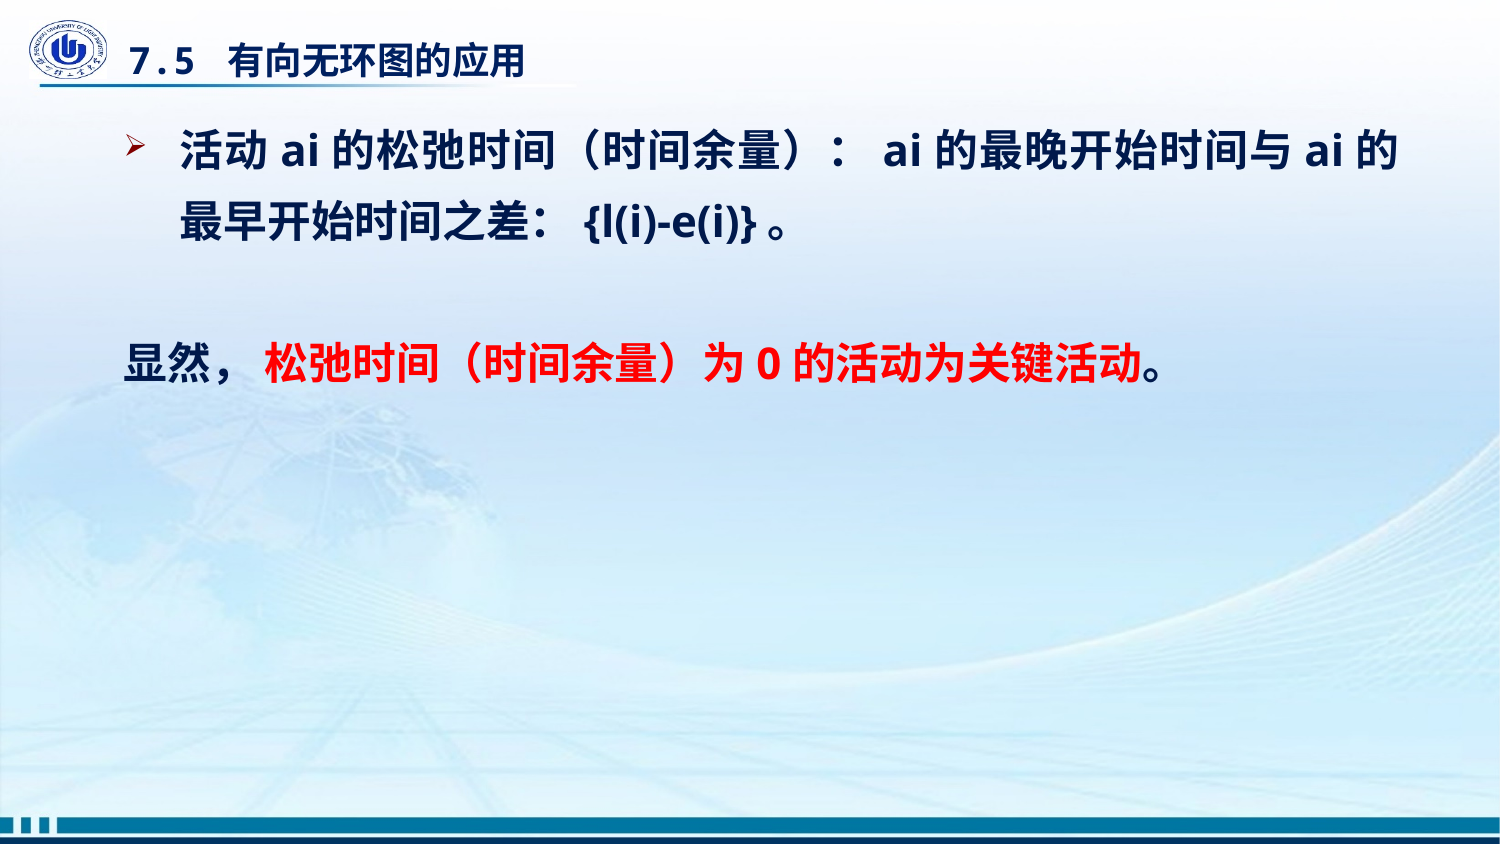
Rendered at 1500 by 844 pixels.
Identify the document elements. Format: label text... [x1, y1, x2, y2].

picture [0, 0, 1500, 844]
title 7.5 有向无环图的应用 [122, 28, 636, 76]
list 活动ai的松弛时间（时间余量）：ai的最晚开始时间与ai的最早开始时间之差：{l(i)-e(i)}。 显然， 松弛时间（时间余量）为0的活动为关键活动。 [86, 97, 1415, 768]
